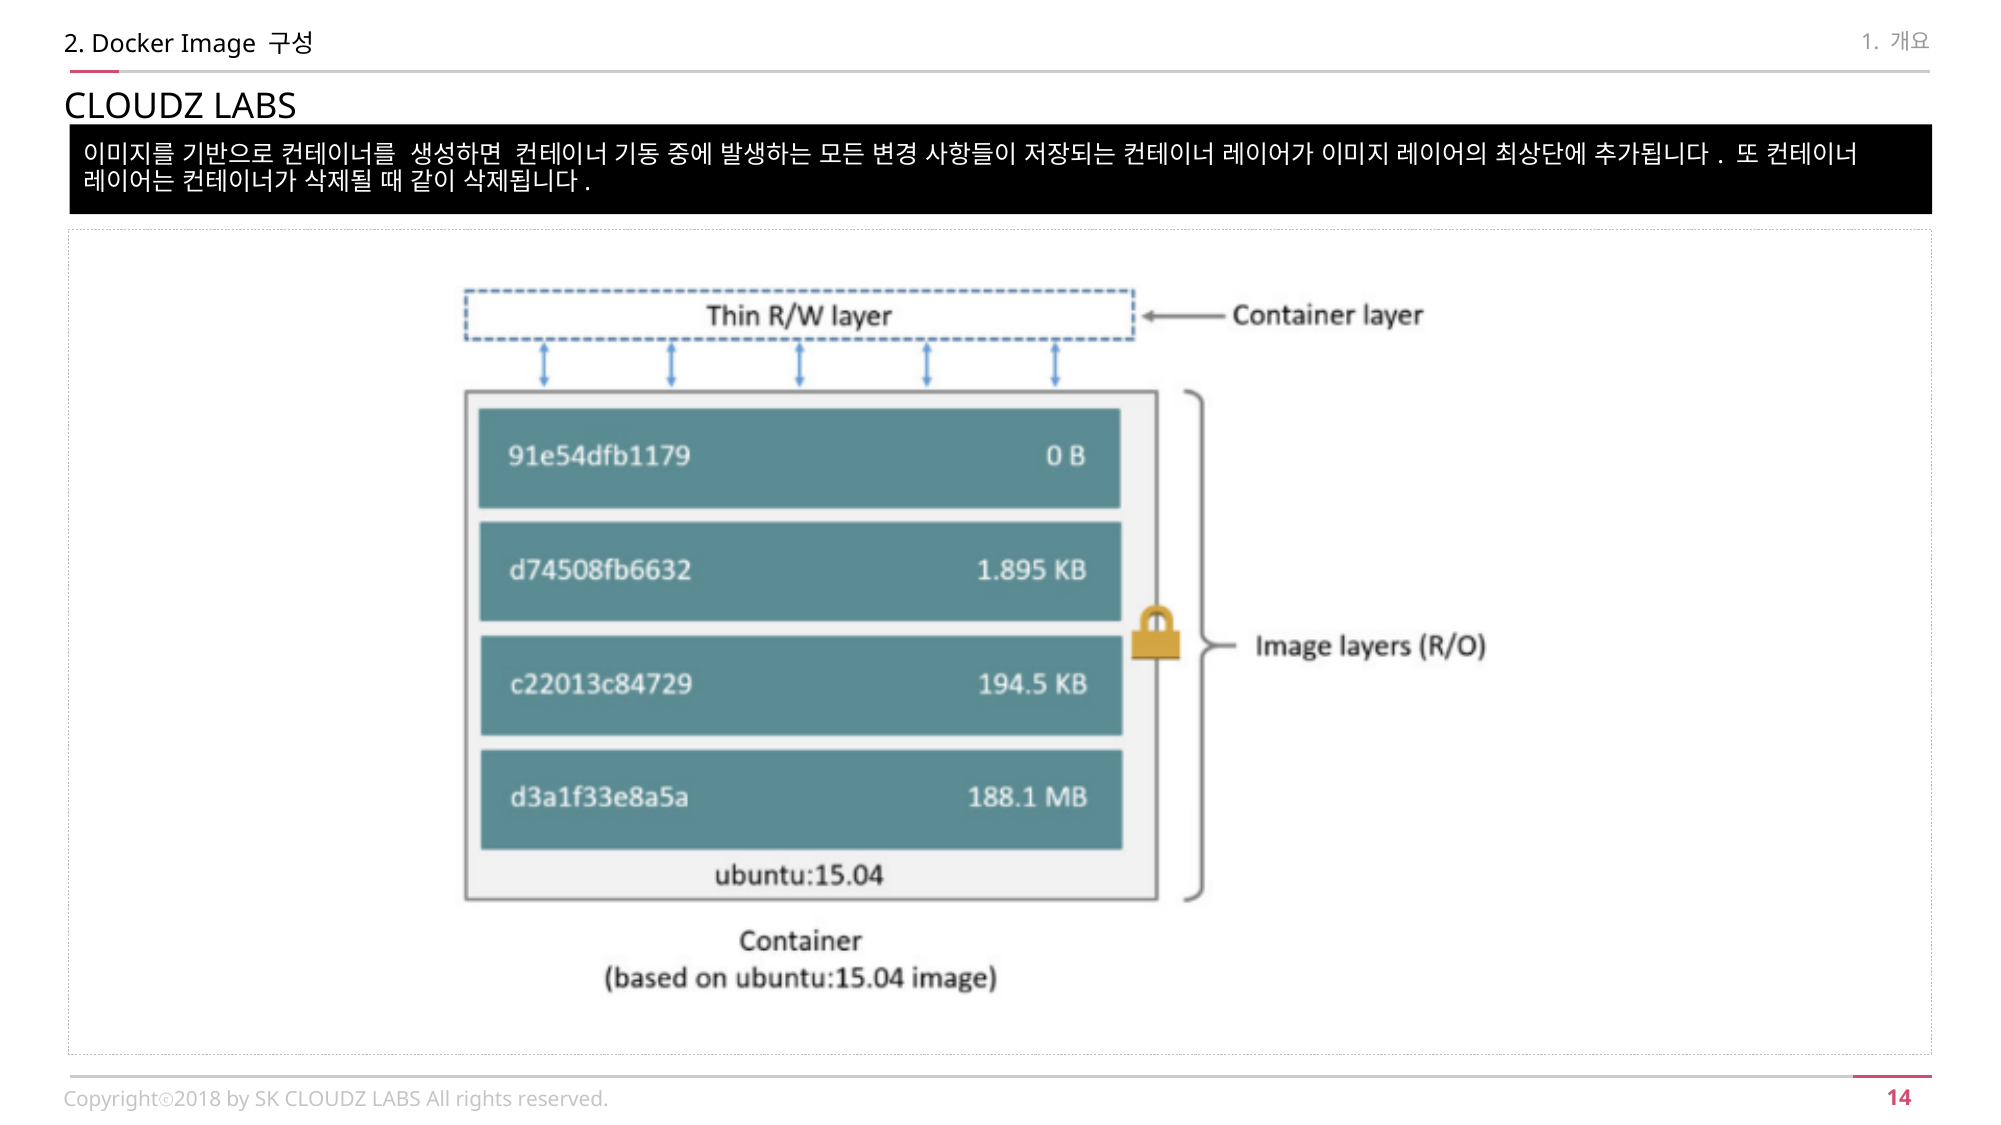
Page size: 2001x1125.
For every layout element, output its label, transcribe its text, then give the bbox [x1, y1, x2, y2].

list 1. 개요 [1159, 30, 1931, 79]
list CLOUDZ LABS [50, 79, 1931, 144]
footer Copyrightⓒ2018 by SK CLOUDZ LABS All rights reserved. [48, 1072, 1102, 1124]
list 2. Docker Image 구성 [50, 30, 1153, 78]
list 이미지를 기반으로 컨테이너를 생성하면 컨테이너 기동 중에 발생하는 모든 변경 사항들이 저장되는 컨테이너 레이어가 이미지 레이어의 최상단에 추가됩니다. 또 컨테이너 레이어는 컨테이너가 삭제될 때 같이 삭제됩니다. [69, 124, 1933, 215]
picture [419, 261, 1516, 1026]
